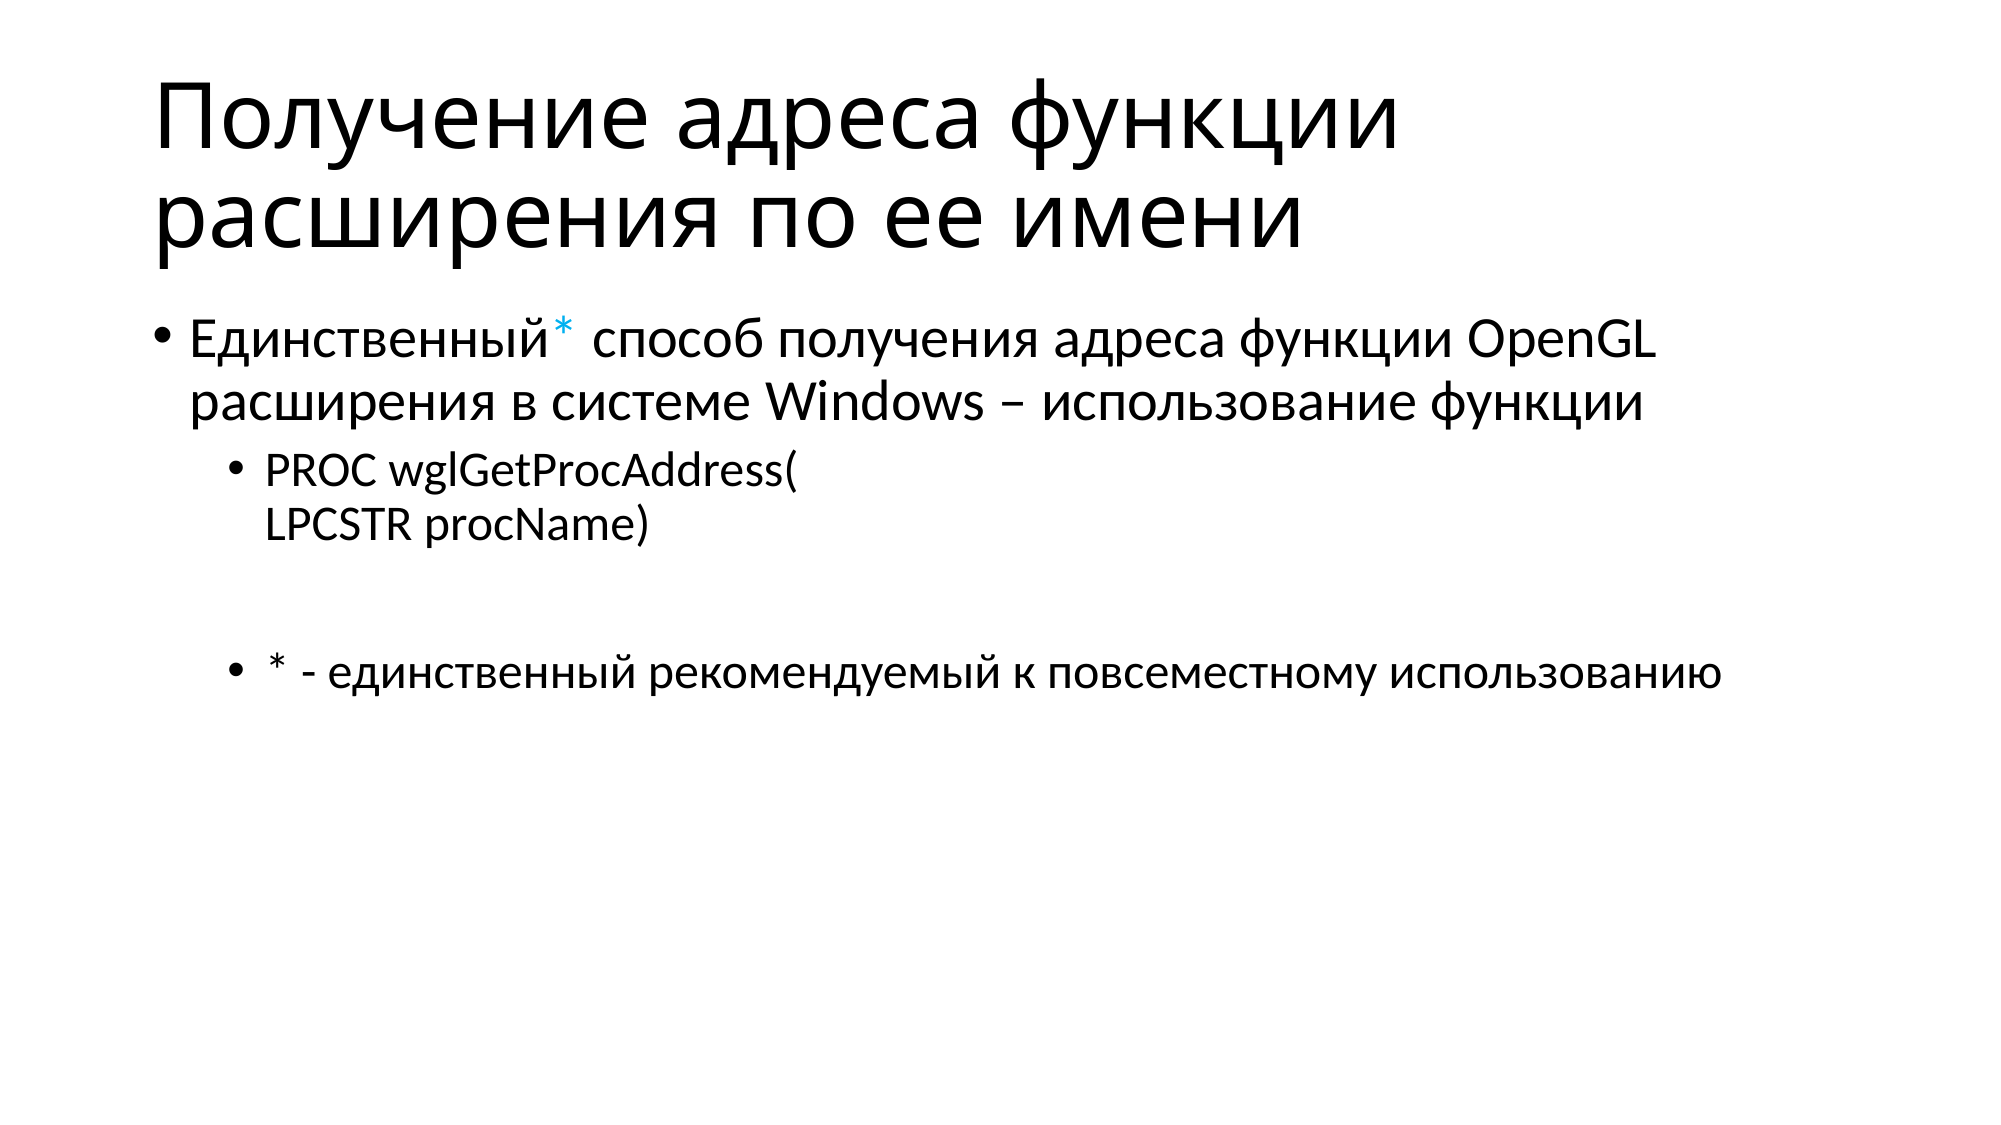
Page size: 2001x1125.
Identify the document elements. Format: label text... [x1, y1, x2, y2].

list Единственный* способ получения адреса функции OpenGL расширения в системе Windows – использование функции PROC wglGetProcAddress( LPCSTR procName) * - единственный рекомендуемый к повсеместному использованию [137, 299, 1863, 1014]
title Получение адреса функции расширения по ее имени [137, 59, 1863, 278]
